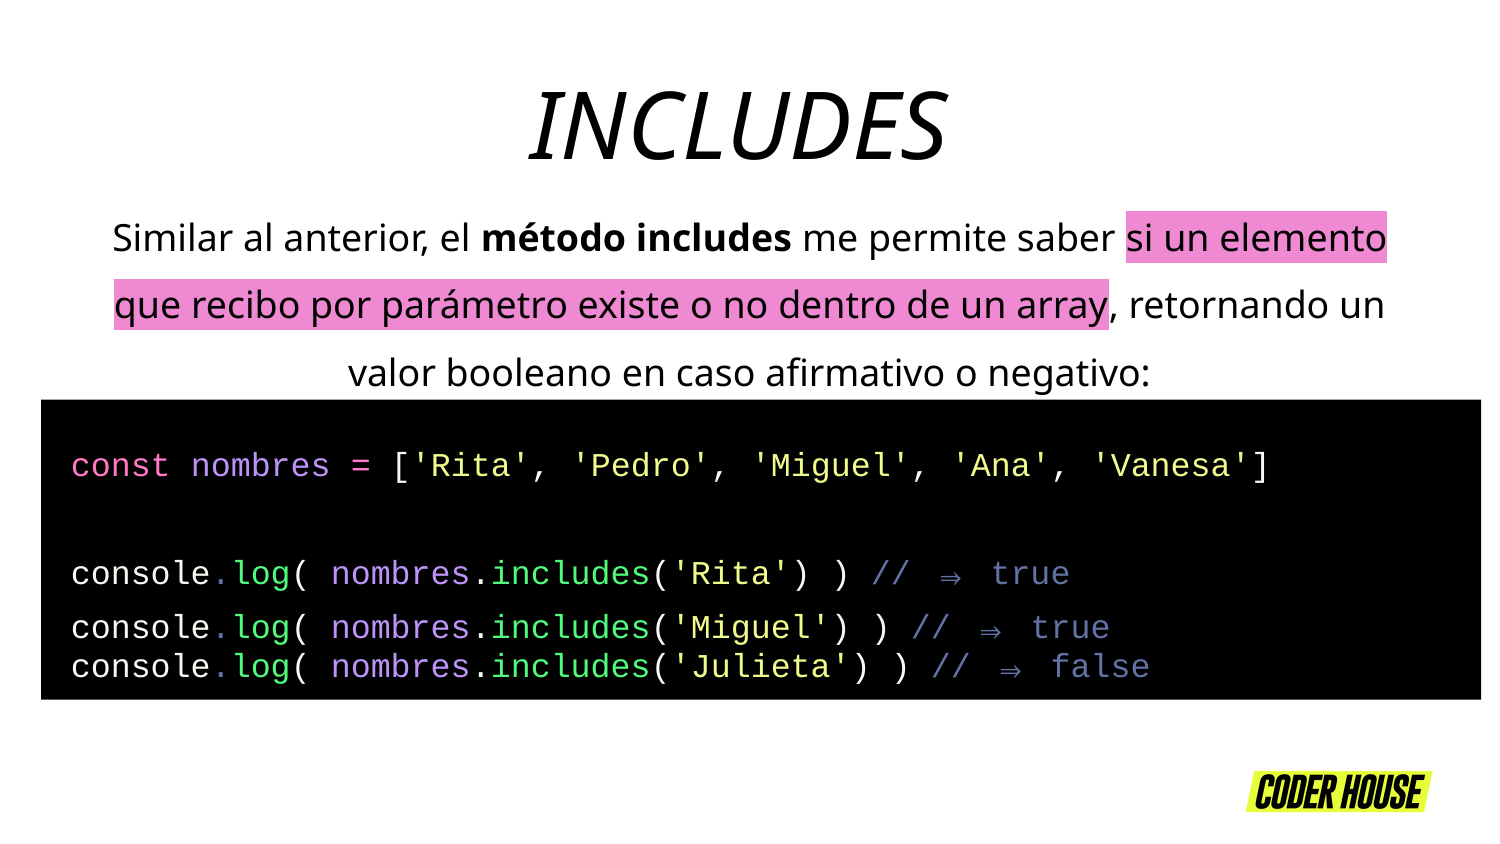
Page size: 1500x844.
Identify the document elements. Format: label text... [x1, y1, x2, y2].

text_box INCLUDES [274, 50, 1204, 176]
text_box const nombres = ['Rita', 'Pedro', 'Miguel', 'Ana', 'Vanesa'] console.log( nombres.includes('Rita') ) // ⇒ true console.log( nombres.includes('Miguel') ) // ⇒ true console.log( nombres.includes('Julieta') ) // ⇒ false [41, 399, 1482, 700]
text_box Similar al anterior, el método includes me permite saber si un elemento que recibo por parámetro existe o no dentro de un array, retornando un valor booleano en caso afirmativo o negativo: [85, 176, 1415, 399]
picture [1241, 764, 1437, 819]
